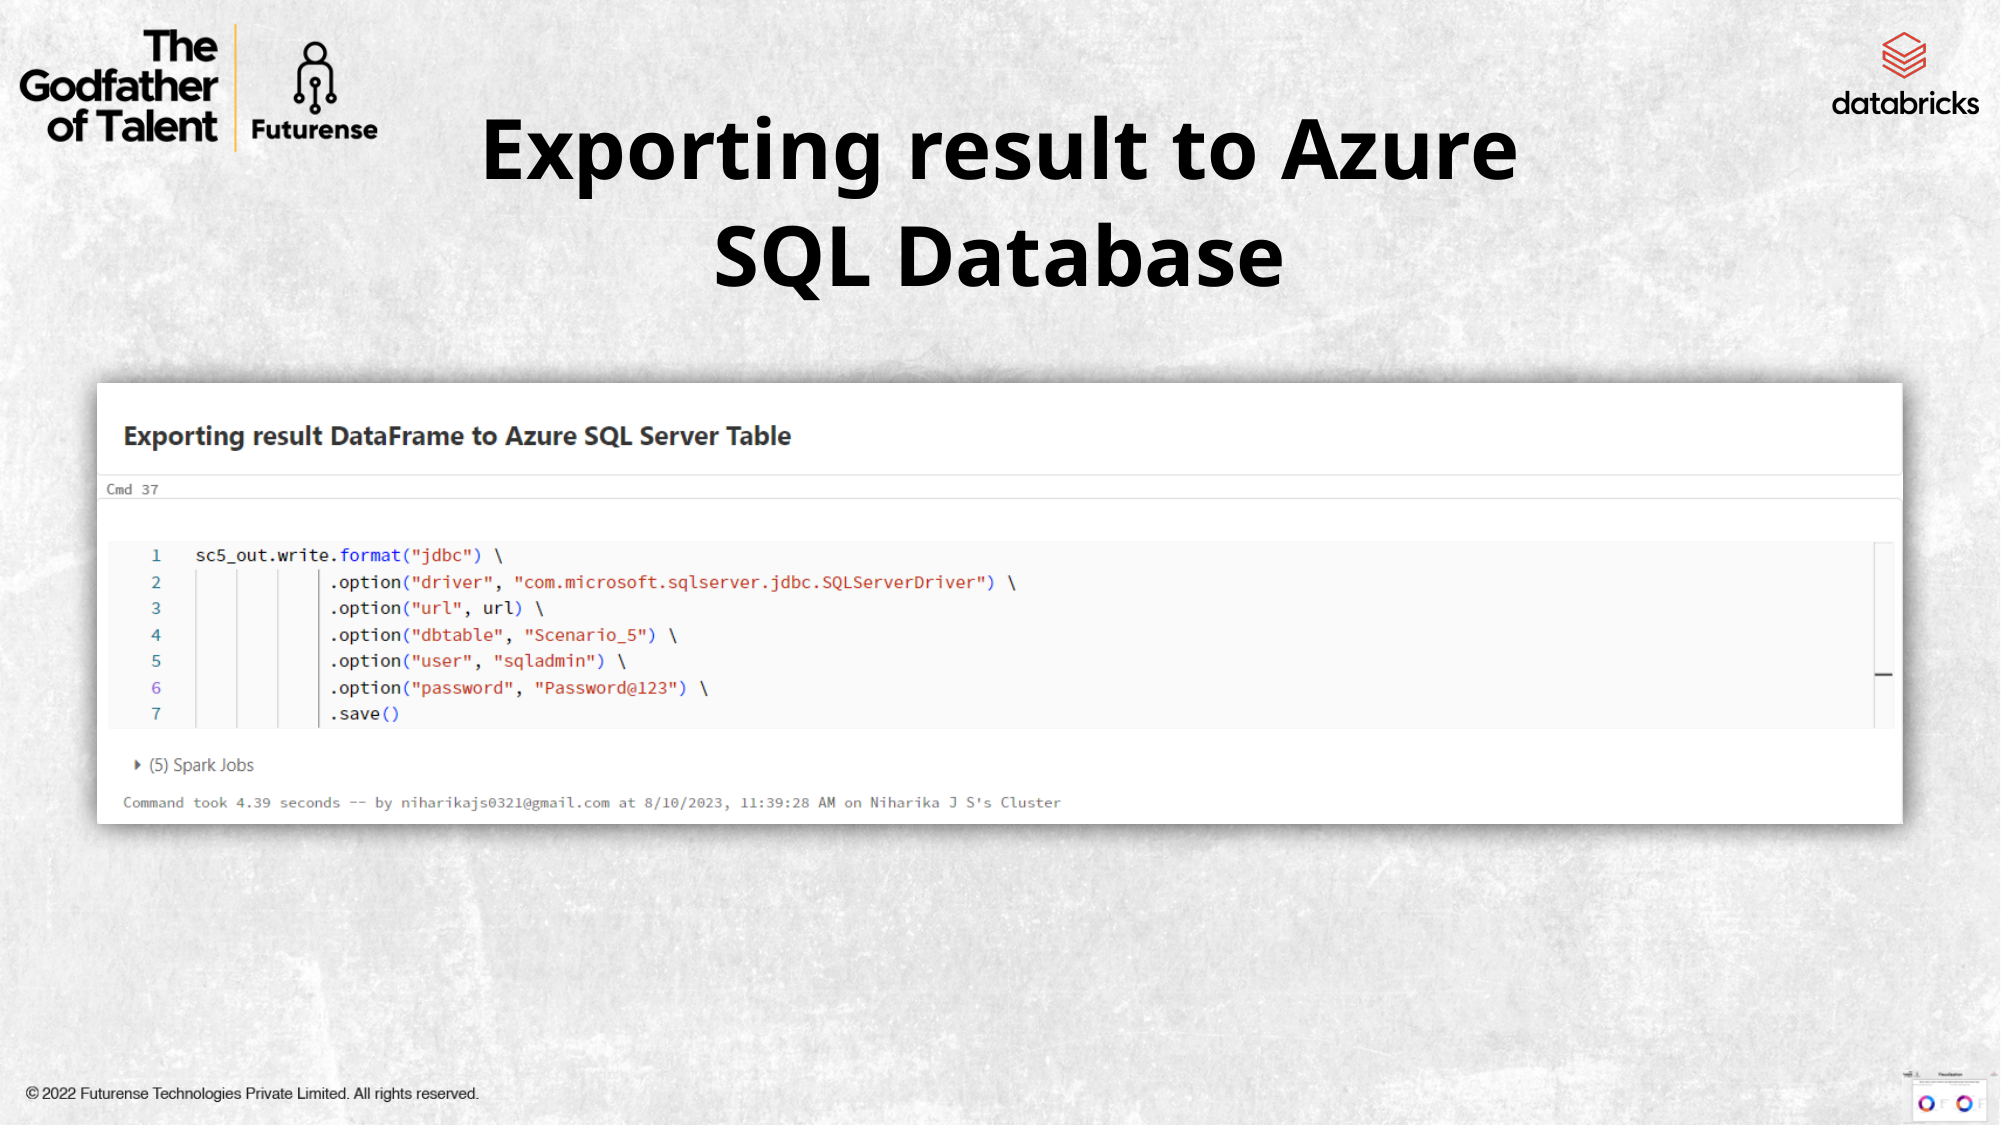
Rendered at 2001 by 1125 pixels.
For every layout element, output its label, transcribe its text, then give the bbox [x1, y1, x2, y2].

text_box Exporting result to Azure SQL Database [448, 81, 1552, 311]
picture [0, 0, 2001, 1125]
